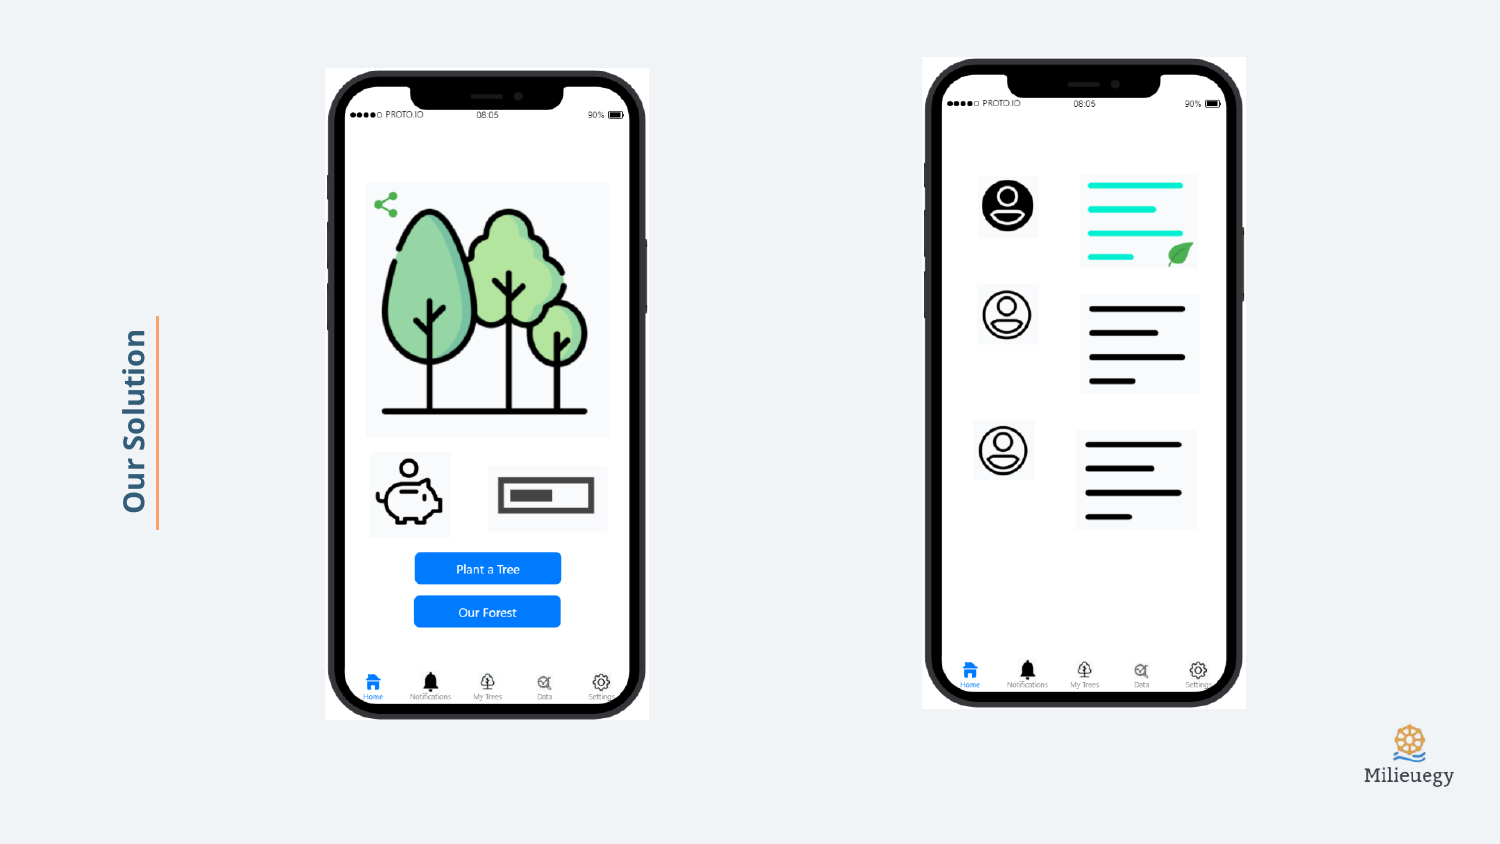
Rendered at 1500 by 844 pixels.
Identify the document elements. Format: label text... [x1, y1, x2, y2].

picture [324, 68, 650, 720]
picture [922, 57, 1247, 709]
picture [1343, 690, 1481, 832]
title Our Solution [25, 234, 166, 609]
